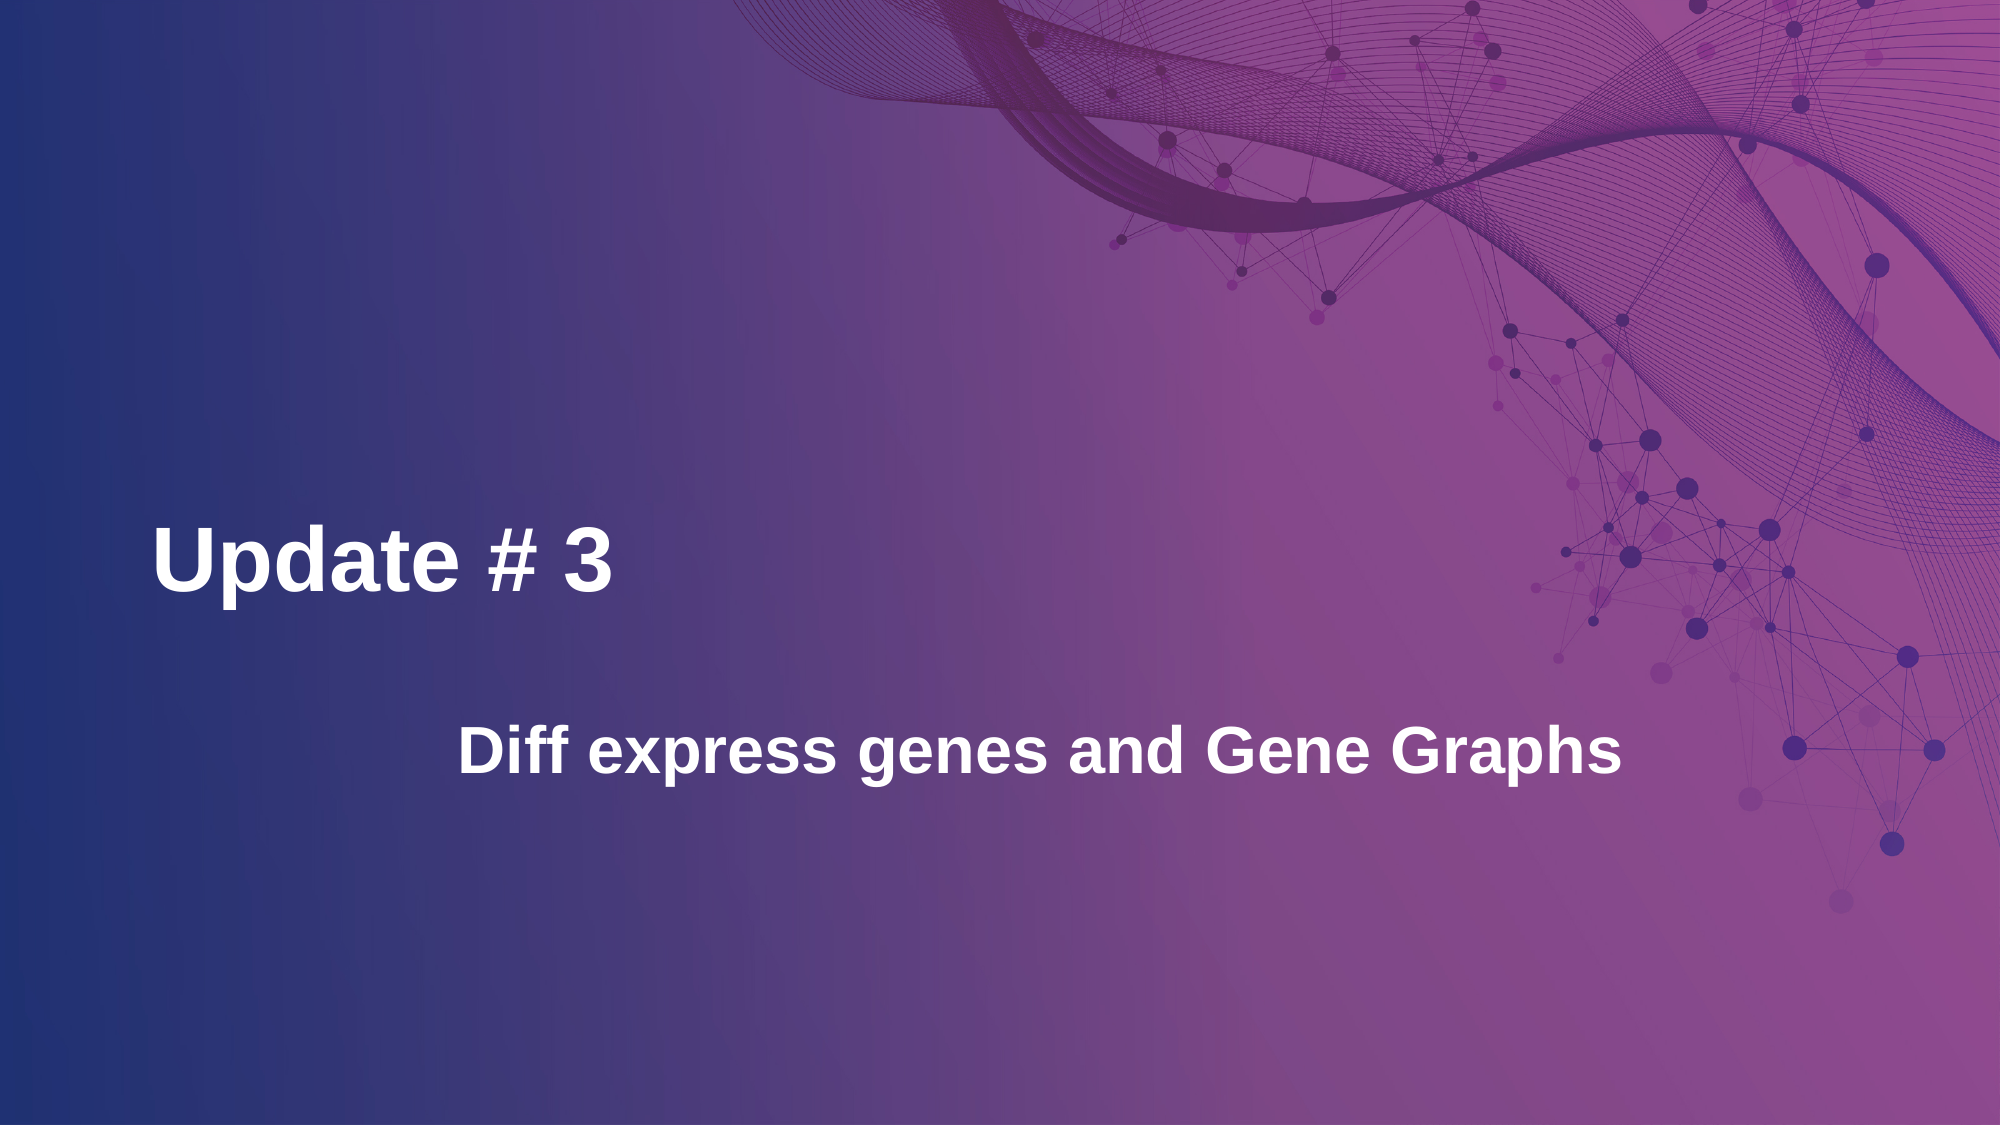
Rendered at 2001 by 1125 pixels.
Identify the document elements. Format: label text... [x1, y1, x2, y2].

picture [0, 0, 2000, 1125]
title Update # 3 [136, 504, 1484, 650]
text_box Diff express genes and Gene Graphs [442, 708, 1790, 854]
